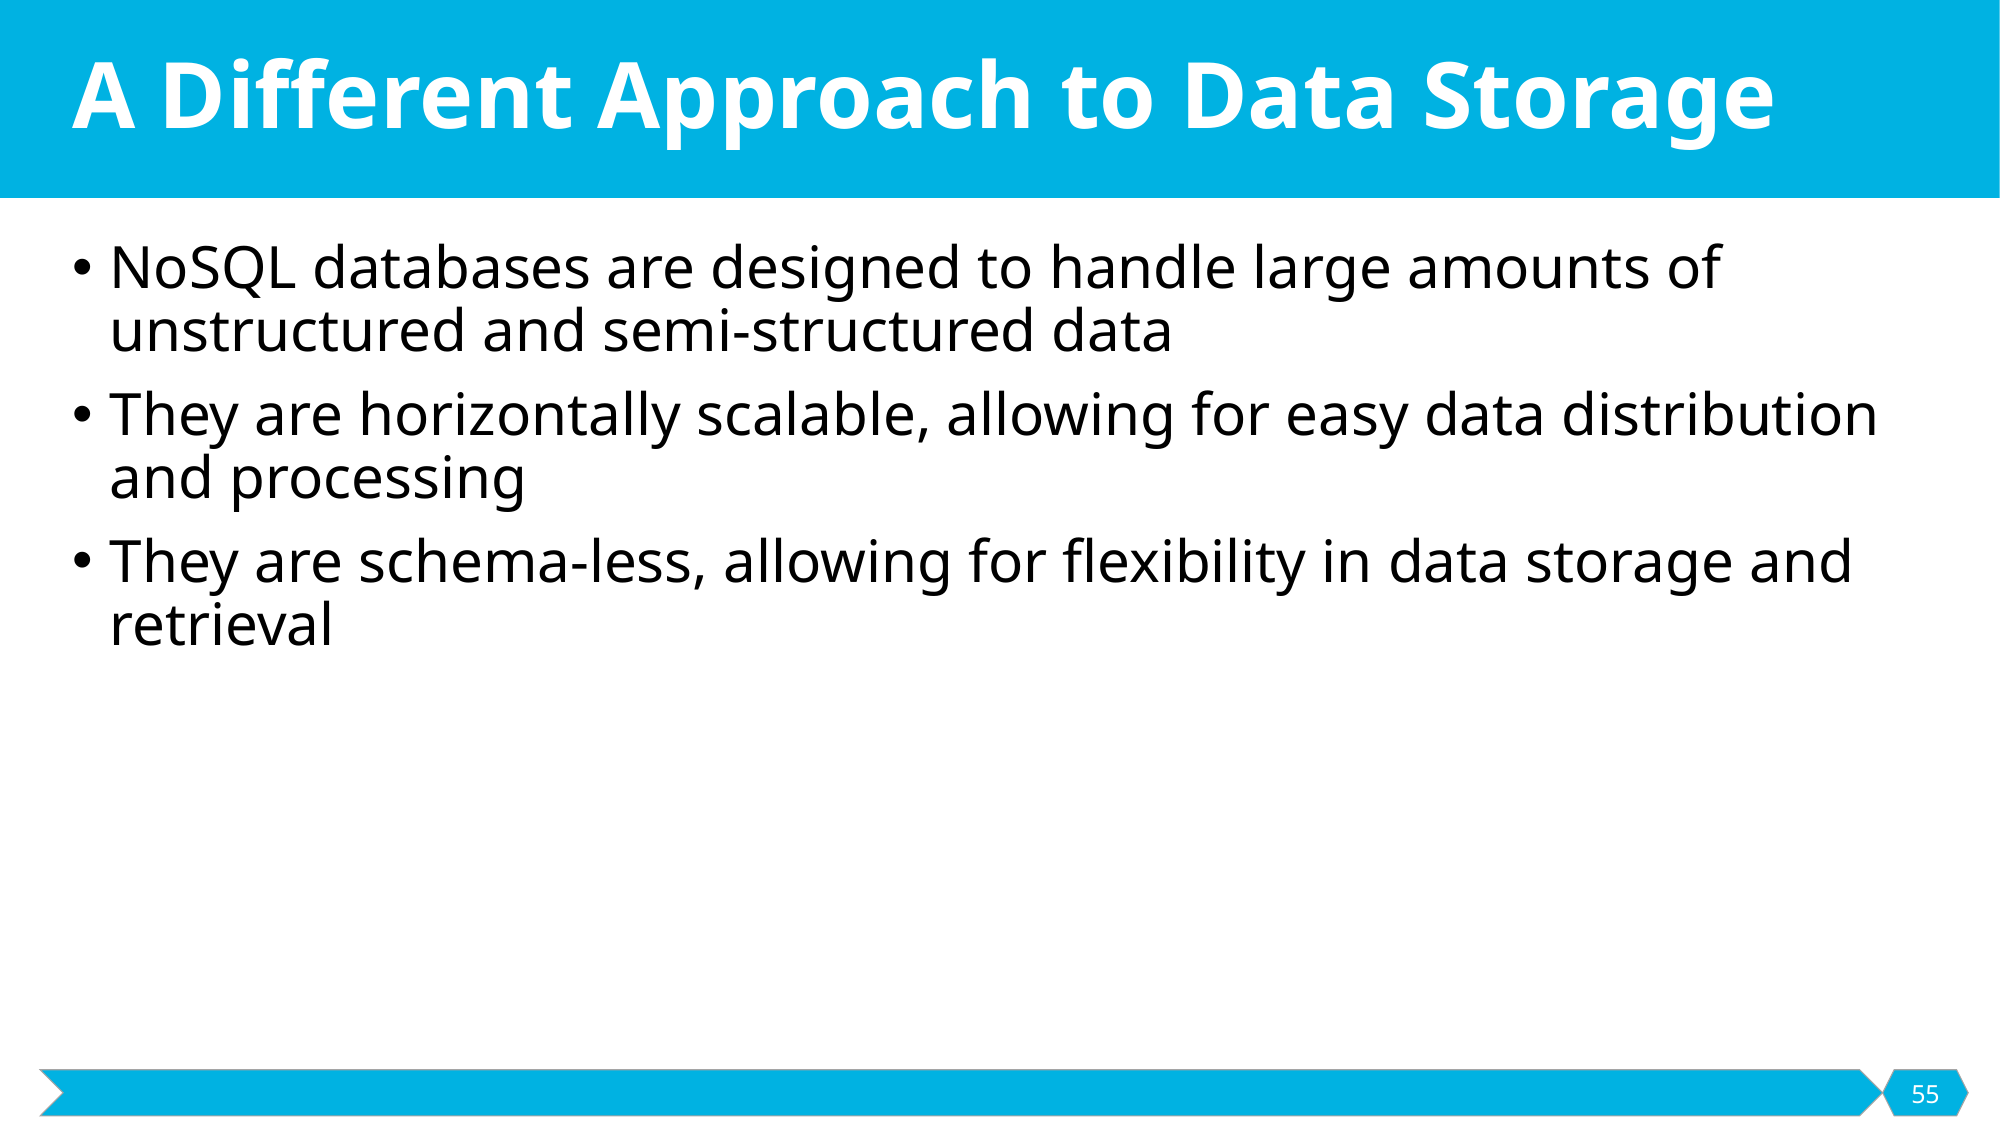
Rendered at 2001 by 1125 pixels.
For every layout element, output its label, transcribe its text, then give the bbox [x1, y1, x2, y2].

title A Different Approach to Data Storage [56, 0, 1969, 199]
list NoSQL databases are designed to handle large amounts of unstructured and semi-structured data They are horizontally scalable, allowing for easy data distribution and processing They are schema-less, allowing for flexibility in data storage and retrieval [56, 230, 1969, 1010]
slide_number 55 [1882, 1065, 1969, 1125]
